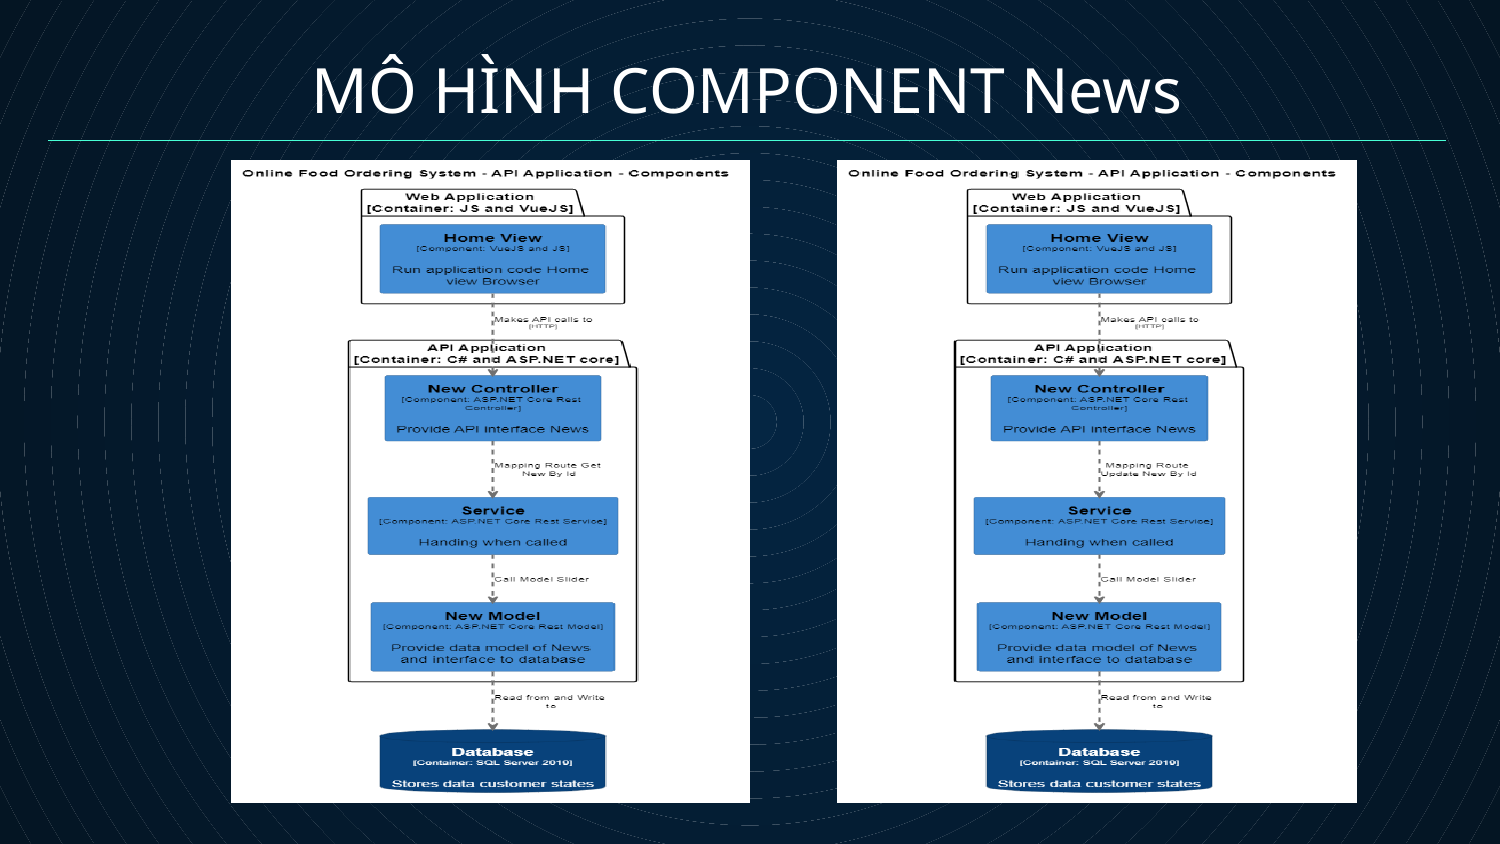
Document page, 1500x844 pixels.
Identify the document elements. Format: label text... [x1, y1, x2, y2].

picture [230, 160, 751, 803]
picture [837, 160, 1357, 803]
title MÔ HÌNH COMPONENT News [48, 41, 1446, 140]
